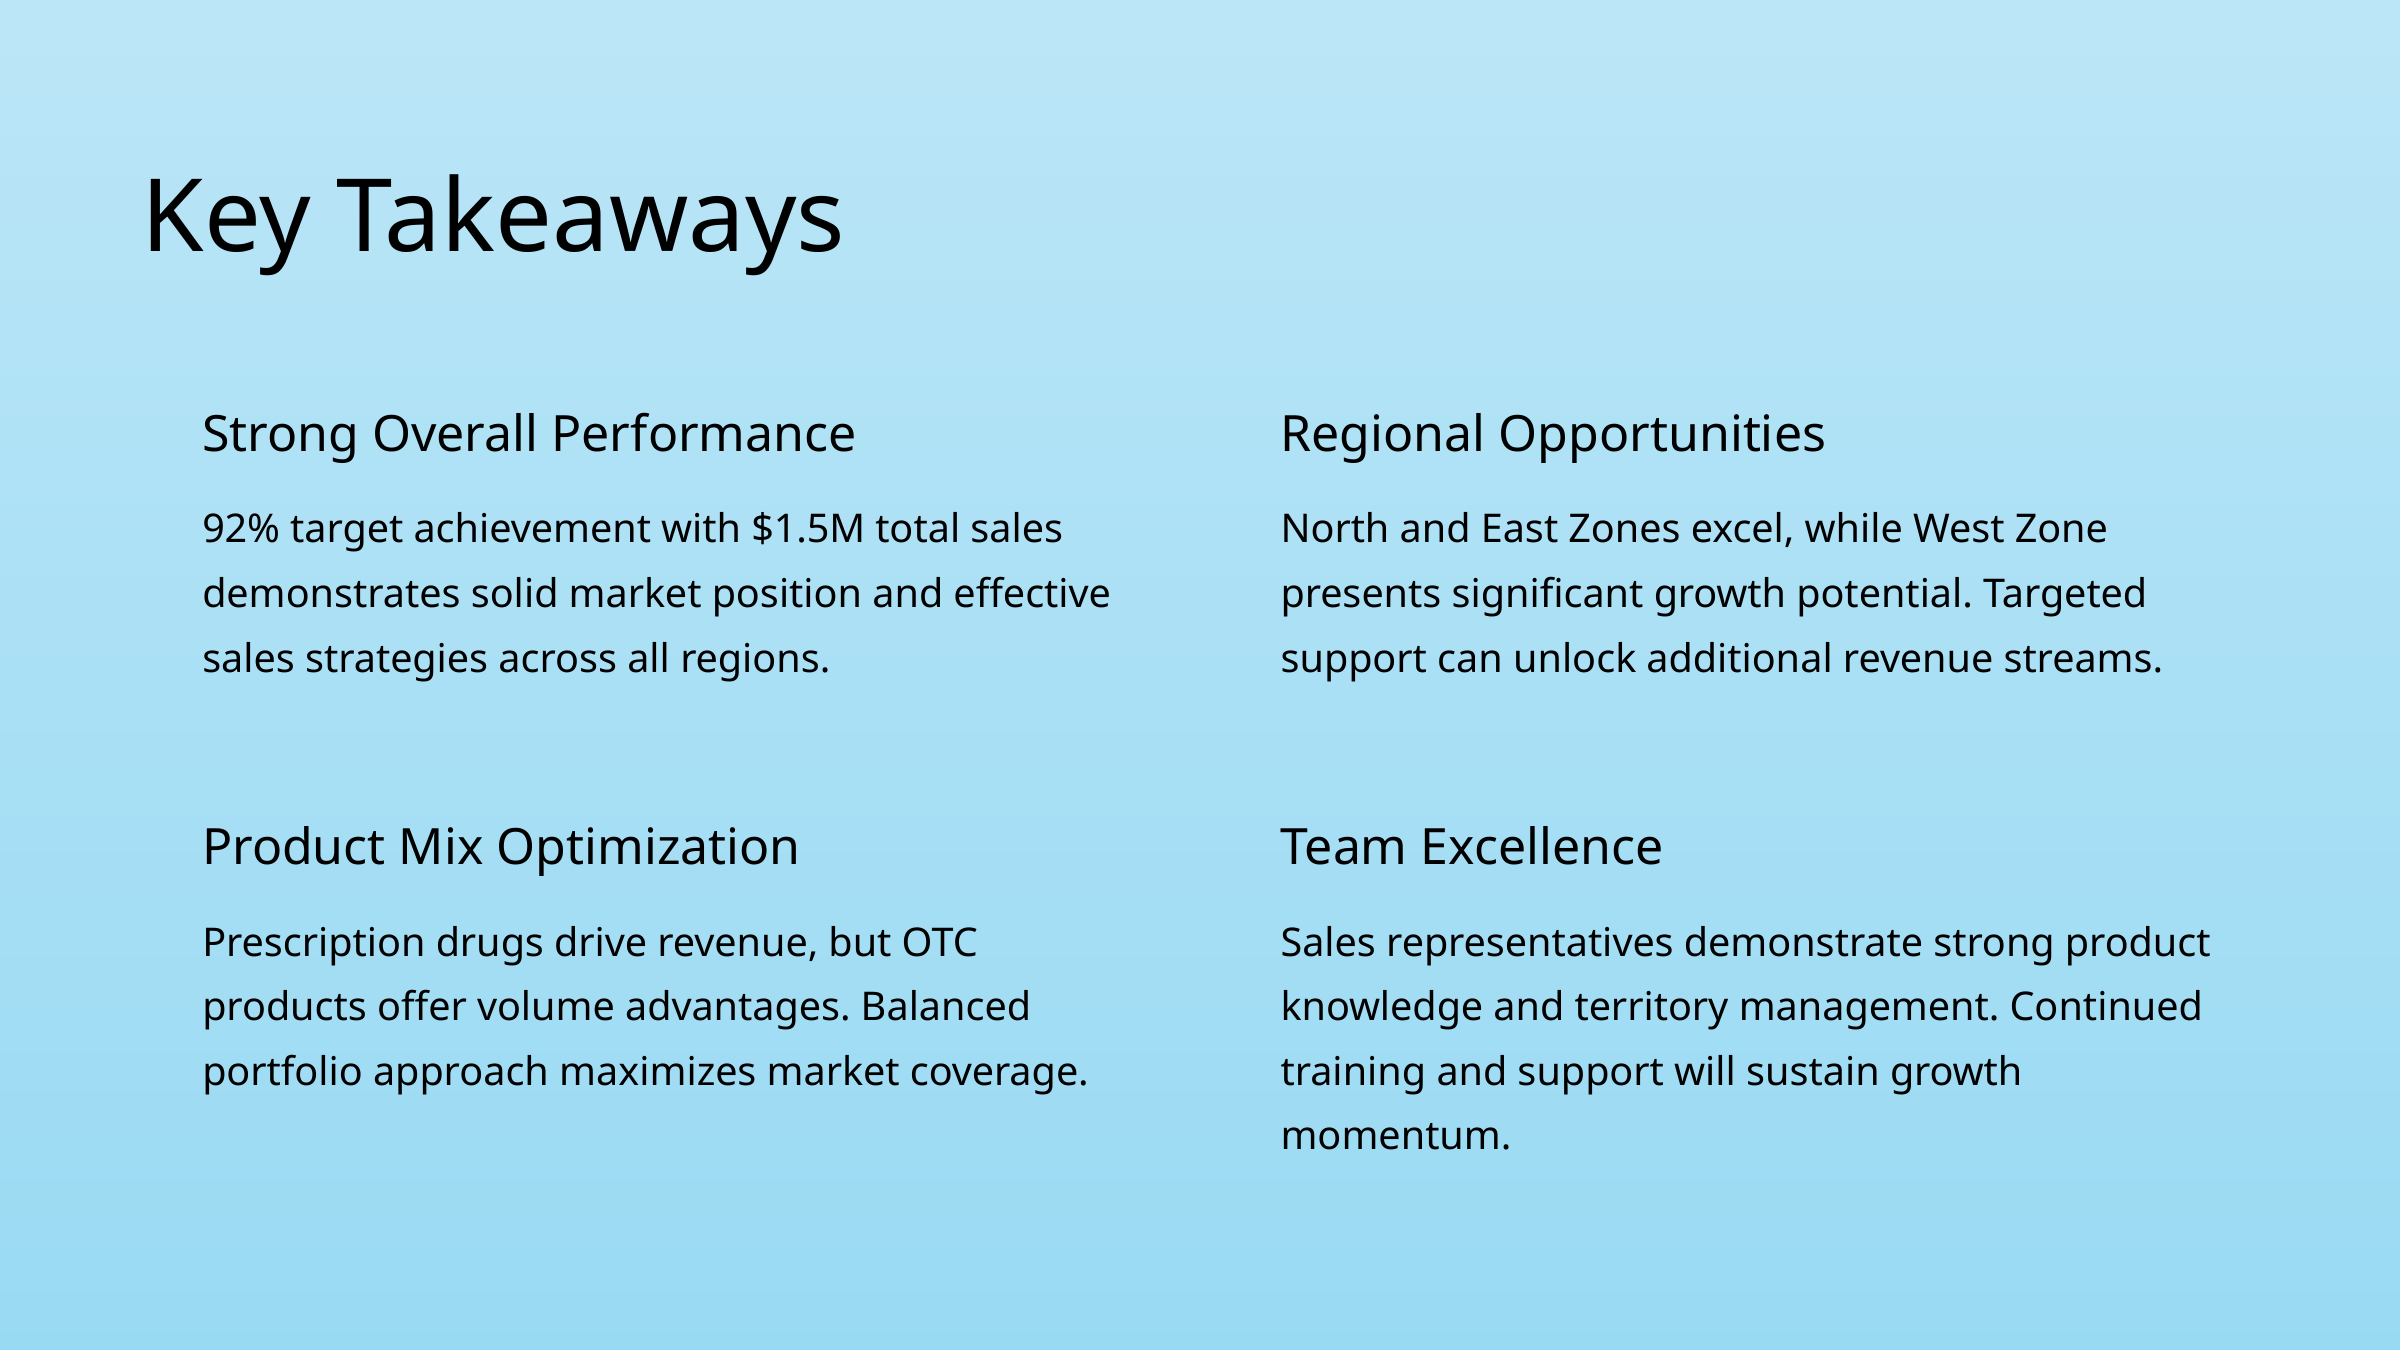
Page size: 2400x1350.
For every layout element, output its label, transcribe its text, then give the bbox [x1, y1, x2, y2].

text_box Regional Opportunities [1280, 398, 1850, 462]
text_box Prescription drugs drive revenue, but OTC products offer volume advantages. Balanced portfolio approach maximizes market coverage. [202, 899, 1135, 1094]
text_box Product Mix Optimization [202, 812, 841, 876]
text_box North and East Zones excel, while West Zone presents significant growth potential. Targeted support can unlock additional revenue streams. [1280, 486, 2213, 681]
text_box Strong Overall Performance [202, 398, 878, 462]
text_box Team Excellence [1280, 812, 1787, 876]
text_box Key Takeaways [141, 145, 1154, 273]
text_box Sales representatives demonstrate strong product knowledge and territory management. Continued training and support will sustain growth momentum. [1280, 899, 2213, 1159]
text_box 92% target achievement with $1.5M total sales demonstrates solid market position and effective sales strategies across all regions. [202, 486, 1135, 681]
